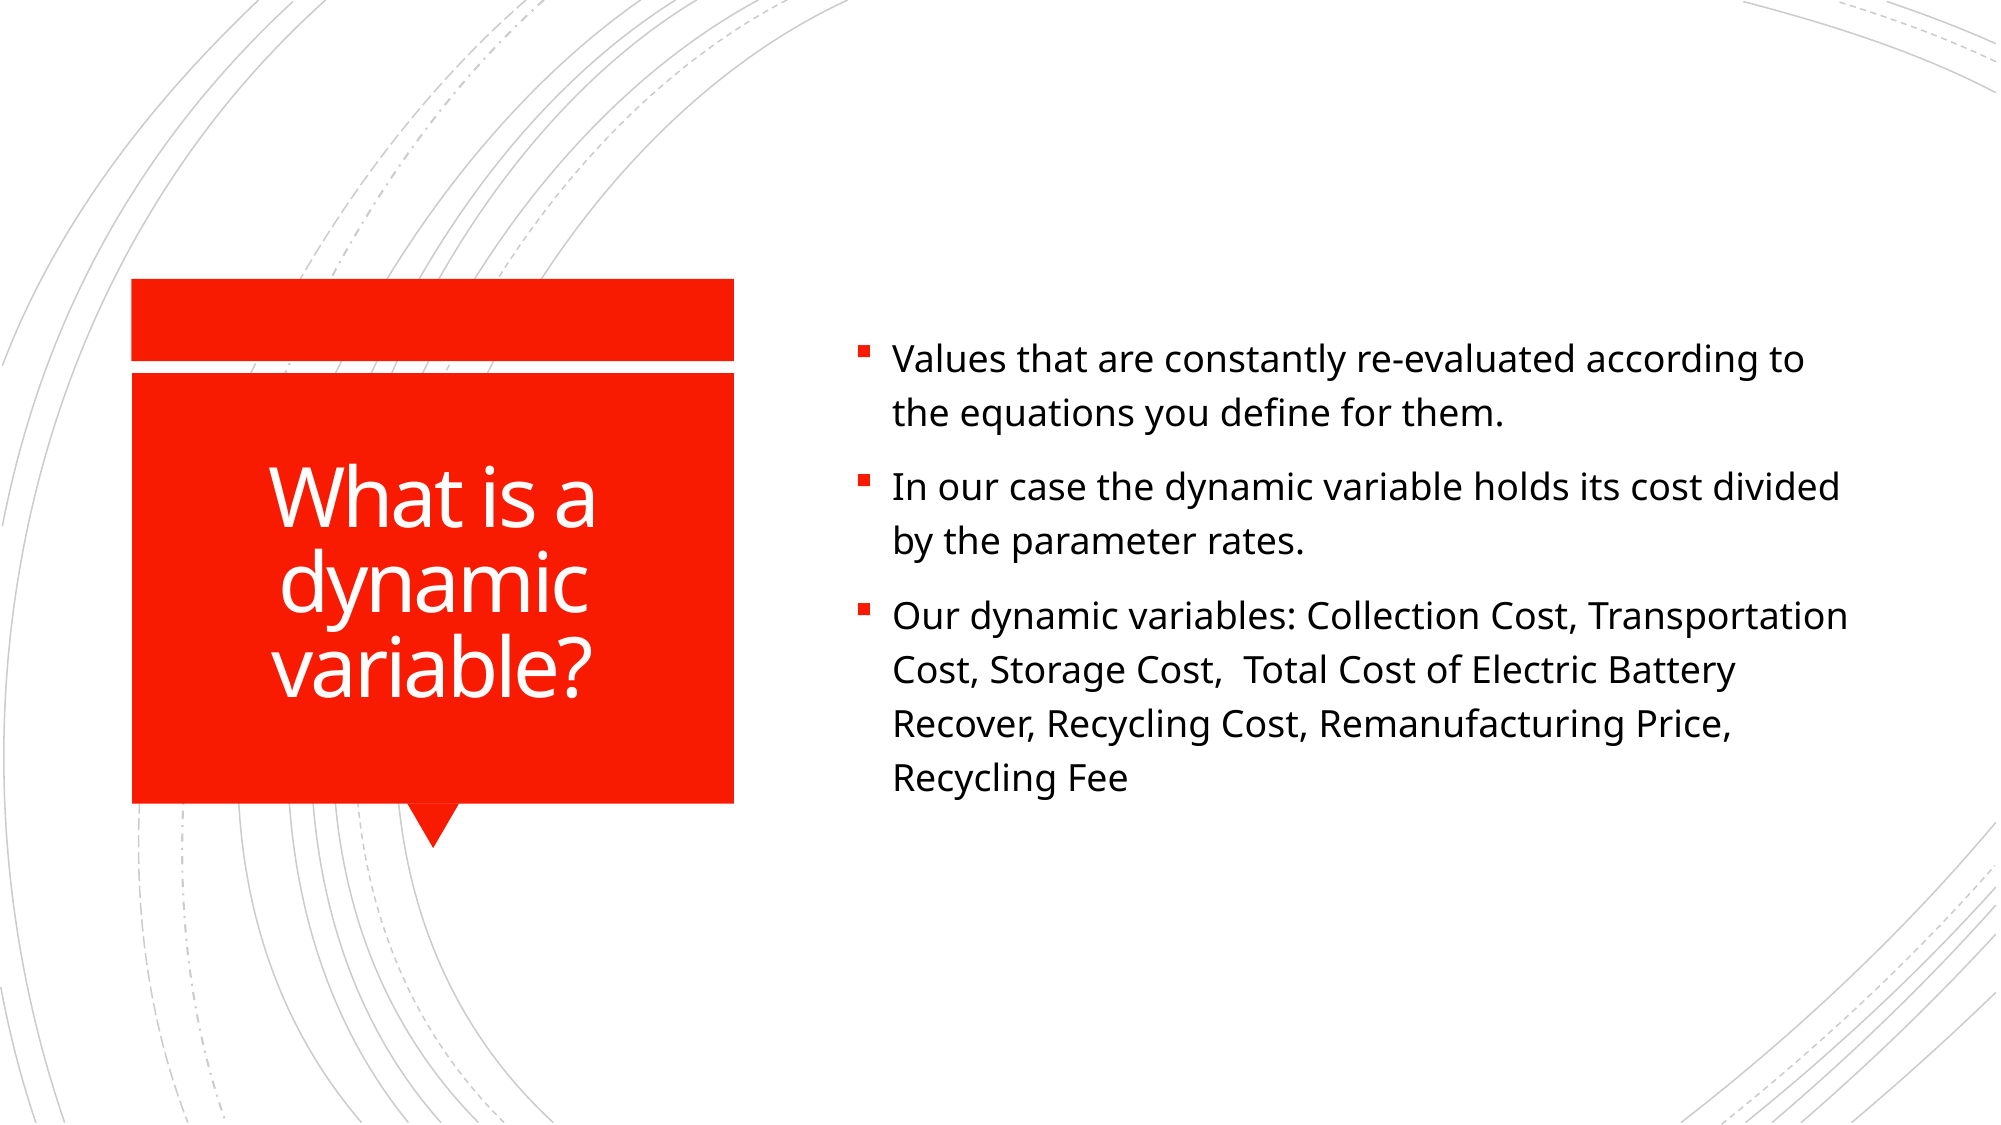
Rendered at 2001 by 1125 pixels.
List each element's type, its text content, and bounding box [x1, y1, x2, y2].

title What is a dynamic variable? [145, 385, 720, 789]
list Values that are constantly re-evaluated according to the equations you define for them. In our case the dynamic variable holds its cost divided by the parameter rates. Our dynamic variables: Collection Cost, Transportation Cost, Storage Cost, Total Cost of Electric Battery Recover, Recycling Cost, Remanufacturing Price, Recycling Fee [839, 131, 1871, 993]
